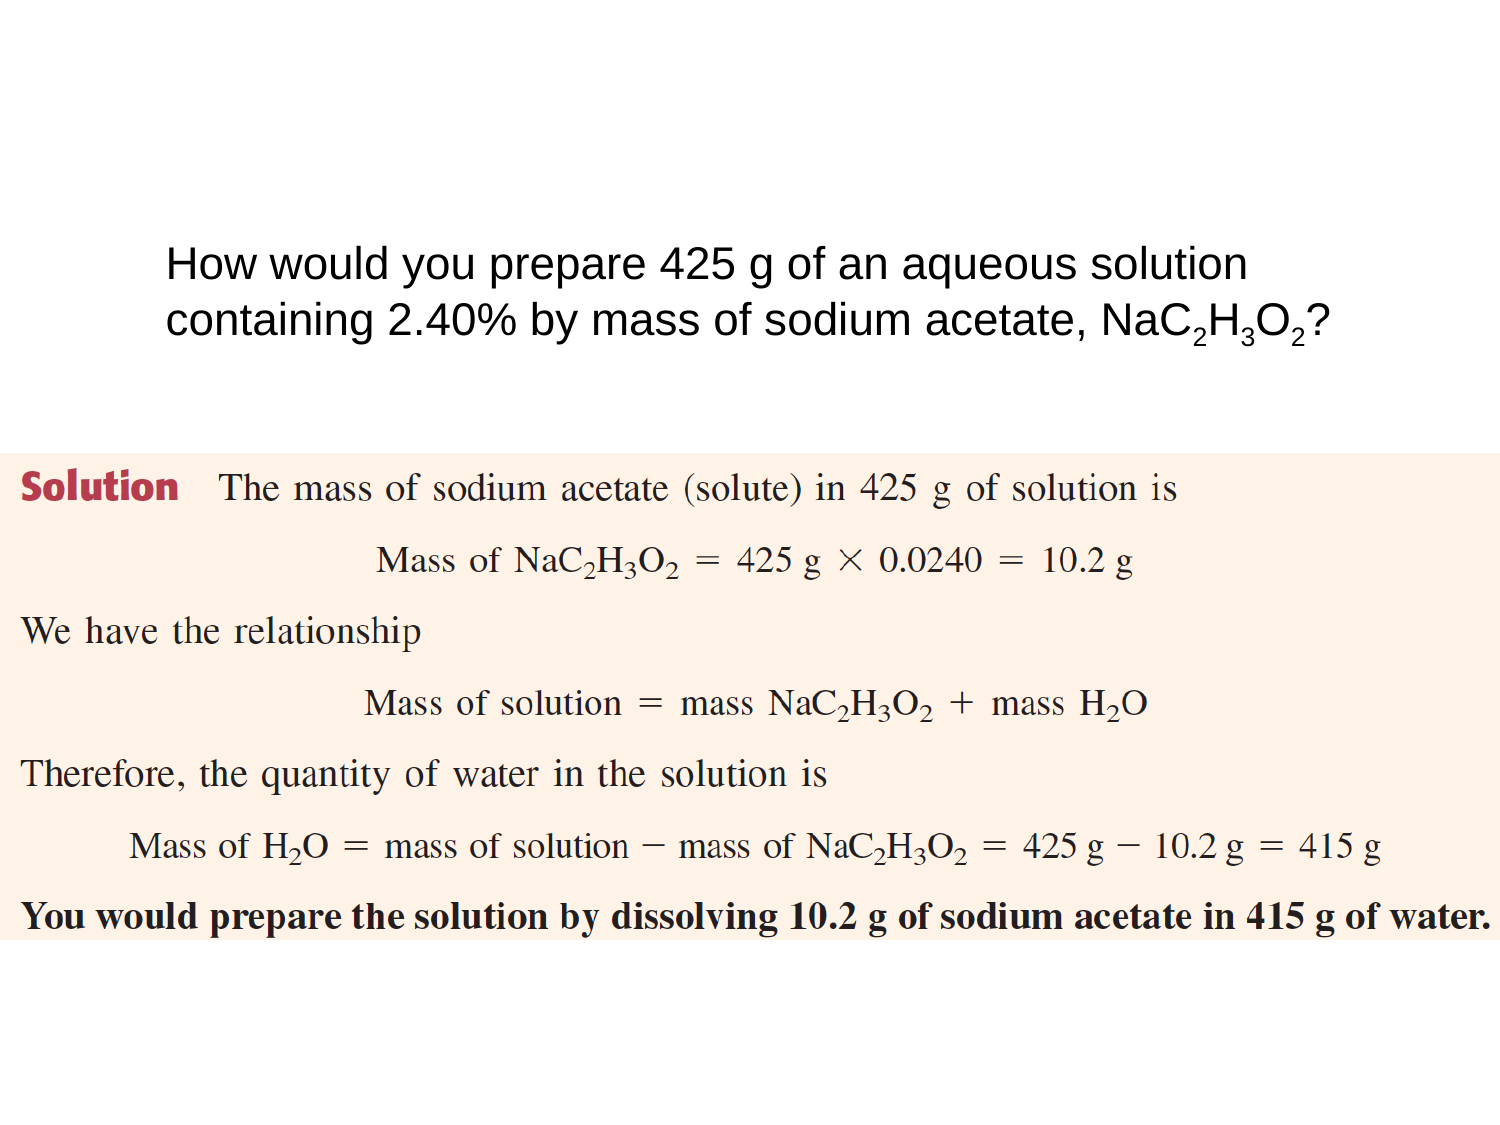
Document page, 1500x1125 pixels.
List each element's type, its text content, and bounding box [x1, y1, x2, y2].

picture [0, 453, 1500, 940]
text_box How would you prepare 425 g of an aqueous solution containing 2.40% by mass of sodium acetate, NaC2H3O2? [150, 226, 1425, 359]
